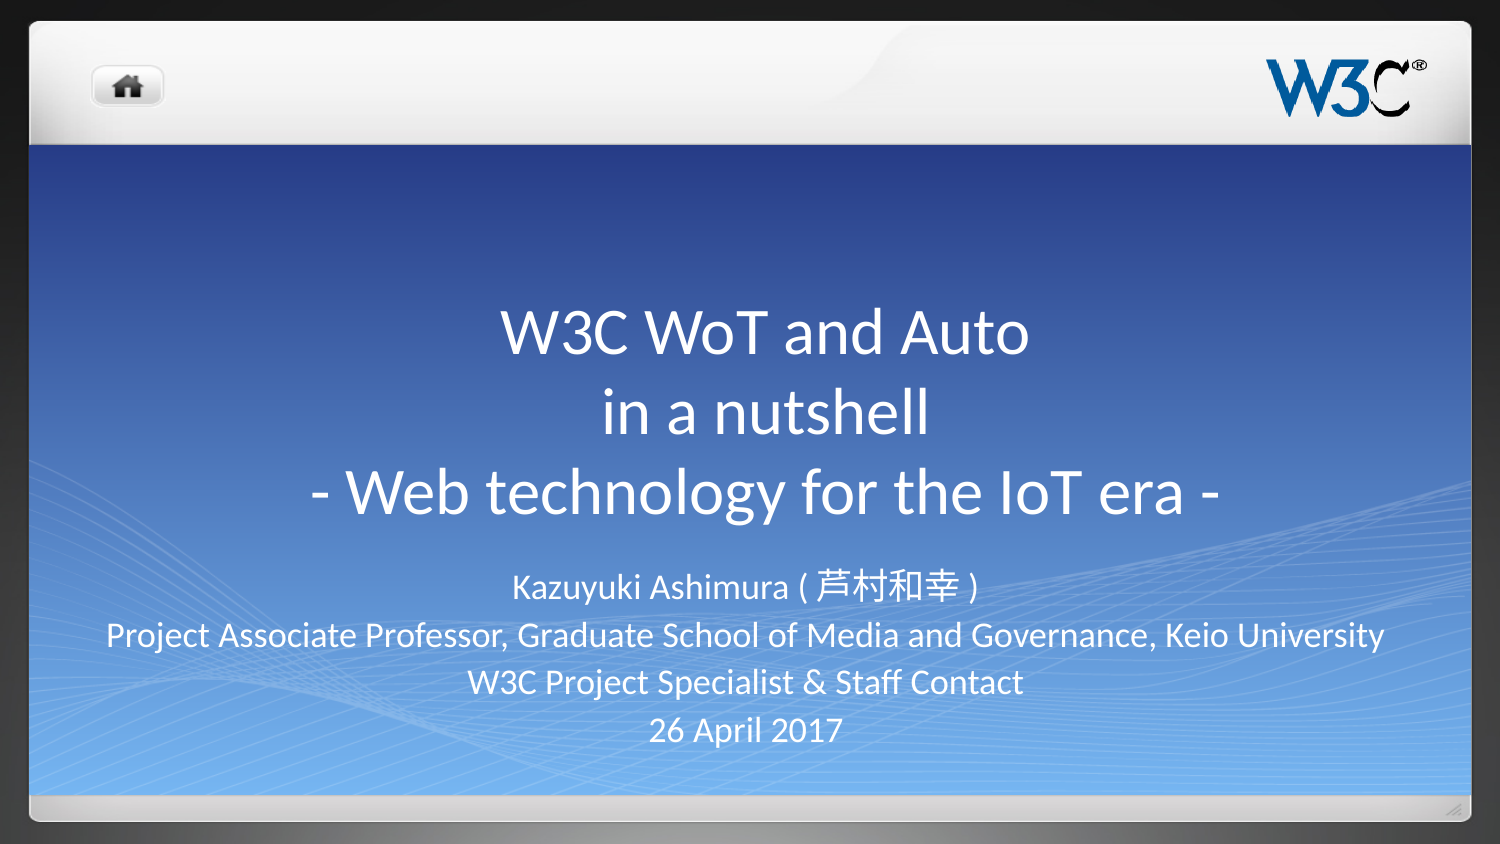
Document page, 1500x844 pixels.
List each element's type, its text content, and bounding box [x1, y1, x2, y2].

picture [0, 0, 1500, 844]
subtitle Kazuyuki Ashimura (芦村和幸) Project Associate Professor, Graduate School of Media and Governance, Keio University W3C Project Specialist & Staff Contact 26 April 2017 [59, 556, 1433, 762]
title W3C WoT and Auto in a nutshell - Web technology for the IoT era - [99, 280, 1433, 472]
